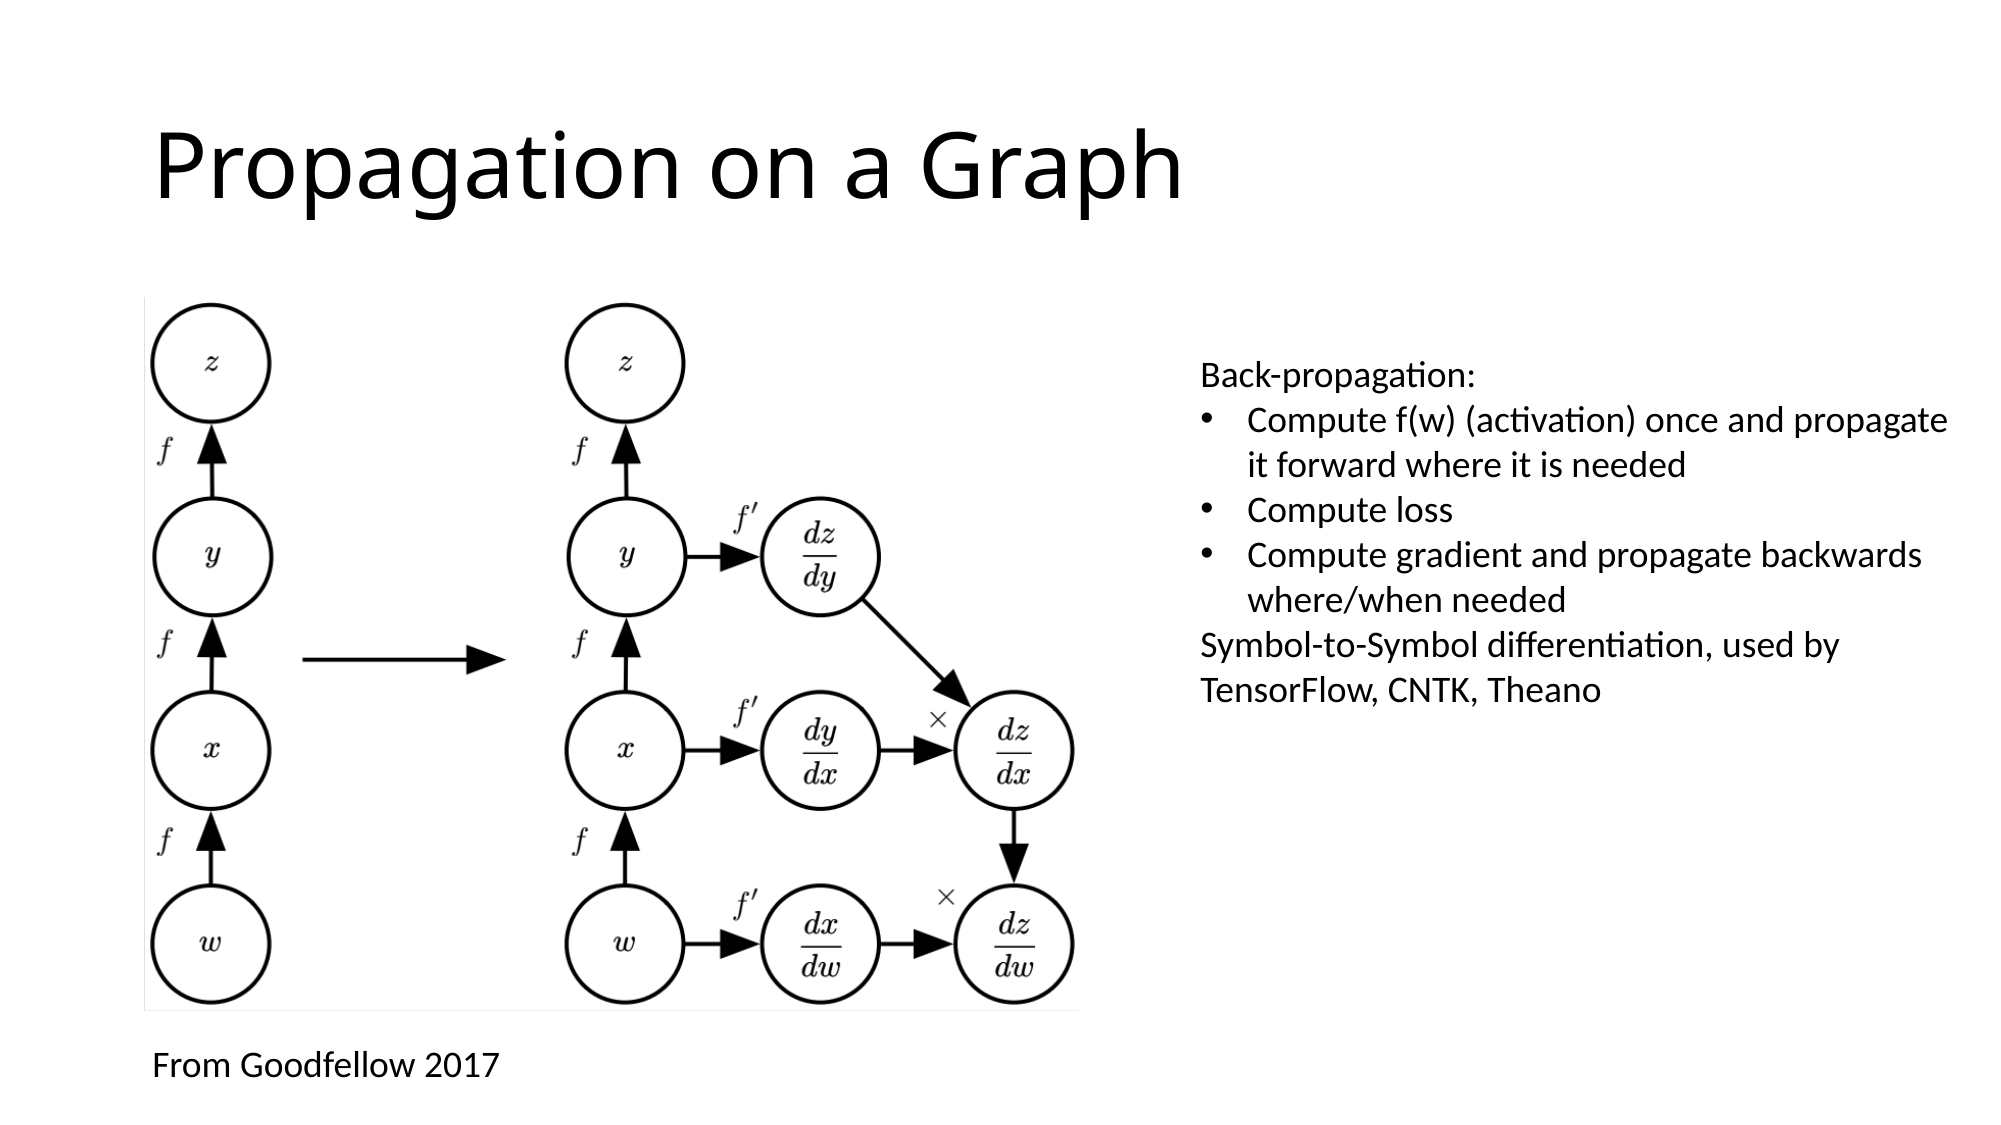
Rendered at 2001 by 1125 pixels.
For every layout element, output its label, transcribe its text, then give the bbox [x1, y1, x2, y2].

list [137, 297, 1080, 1012]
text_box From Goodfellow 2017 [137, 1032, 579, 1092]
title Propagation on a Graph [137, 59, 1863, 278]
